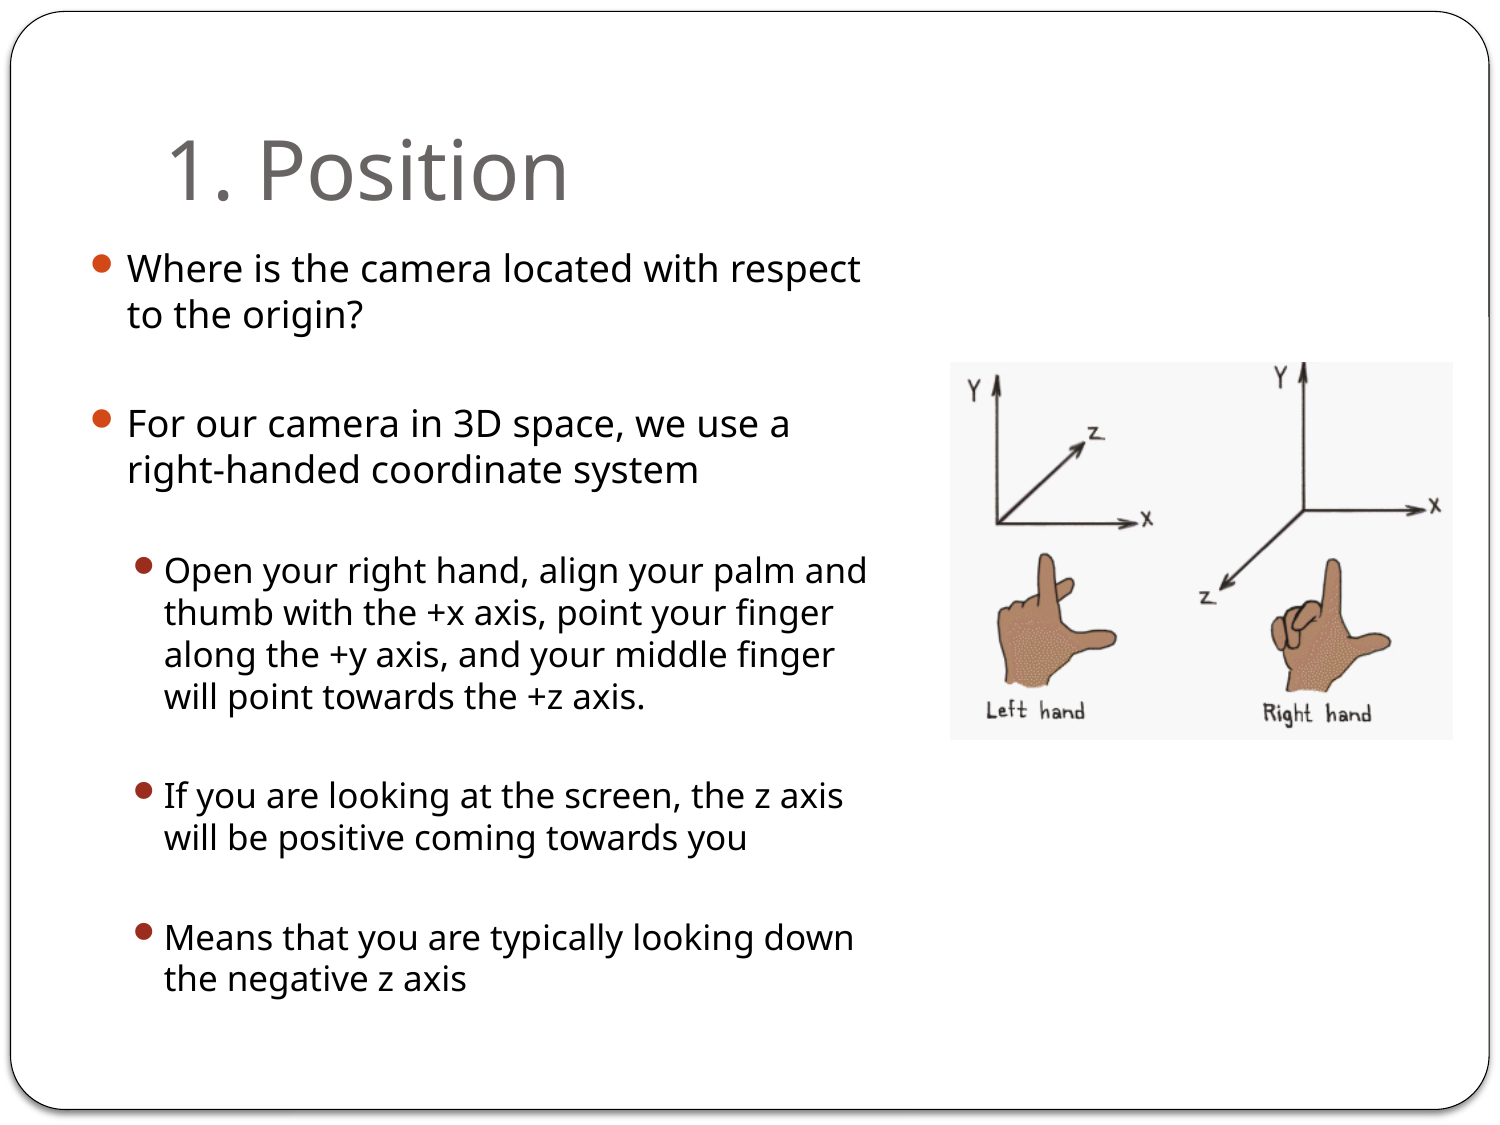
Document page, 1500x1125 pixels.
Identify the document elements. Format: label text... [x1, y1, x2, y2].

list Where is the camera located with respect to the origin? For our camera in 3D space, we use a right-handed coordinate system Open your right hand, align your palm and thumb with the +x axis, point your finger along the +y axis, and your middle finger will point towards the +z axis. If you are looking at the screen, the z axis will be positive coming towards you Means that you are typically looking down the negative z axis [75, 237, 913, 1013]
title 1. Position [150, 45, 1425, 233]
picture [949, 362, 1453, 741]
